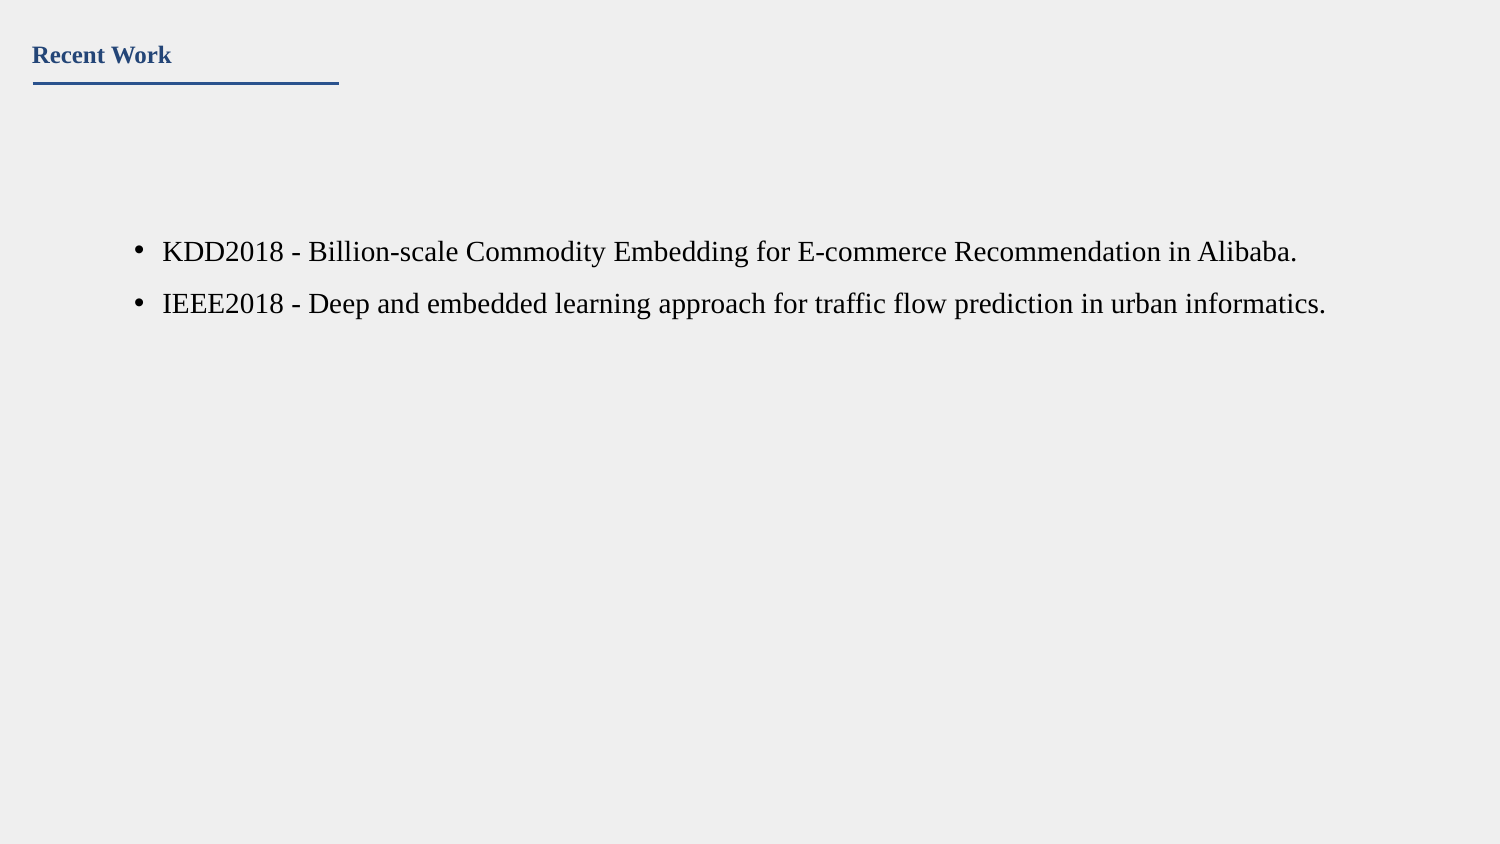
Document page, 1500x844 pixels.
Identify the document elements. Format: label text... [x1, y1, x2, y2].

text_box Recent Work [17, 31, 858, 76]
text_box KDD2018 - Billion-scale Commodity Embedding for E-commerce Recommendation in Alibaba. IEEE2018 - Deep and embedded learning approach for traffic flow prediction in urban informatics. [119, 207, 1396, 327]
